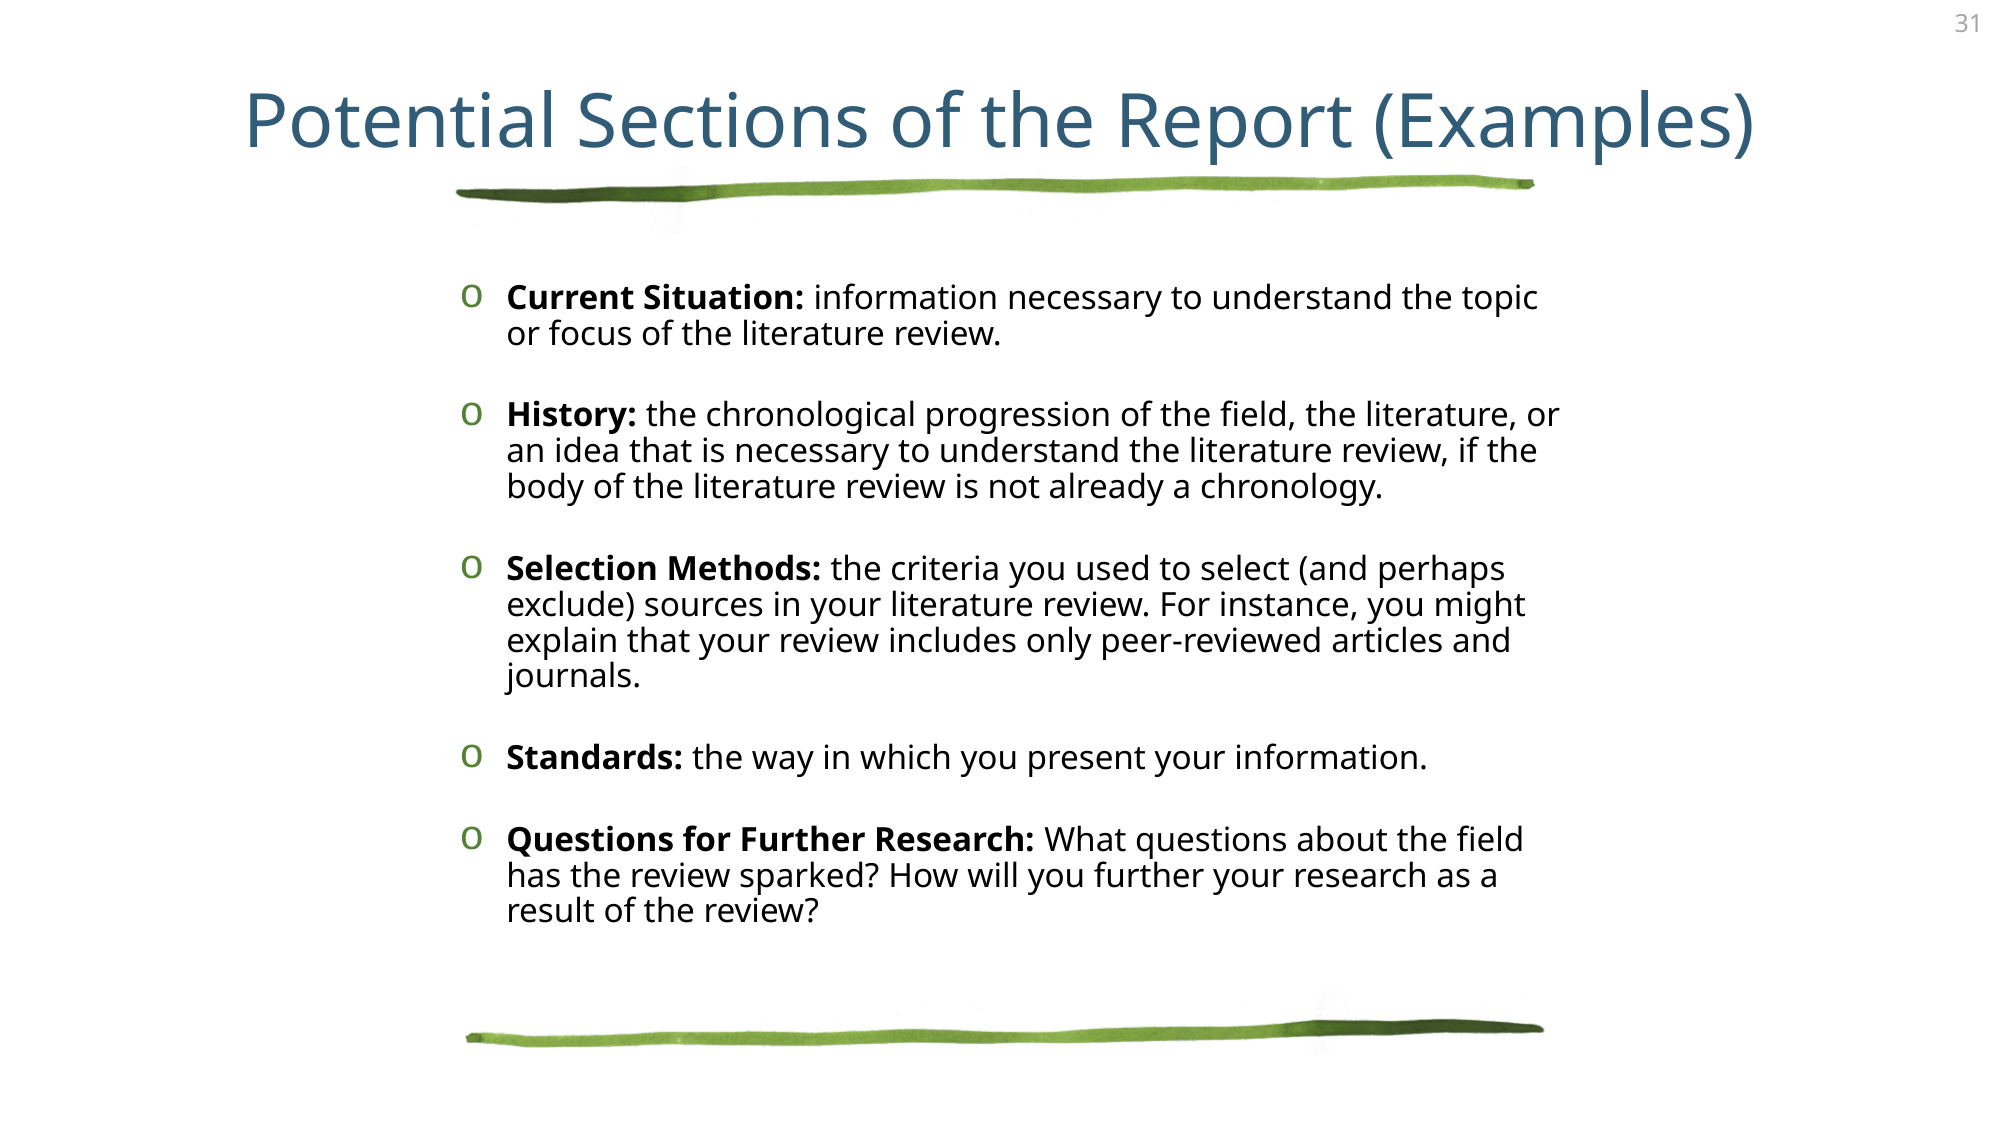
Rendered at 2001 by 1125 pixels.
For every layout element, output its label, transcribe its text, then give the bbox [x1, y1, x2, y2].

list Current Situation: information necessary to understand the topic or focus of the literature review. History: the chronological progression of the field, the literature, or an idea that is necessary to understand the literature review, if the body of the literature review is not already a chronology. Selection Methods: the criteria you used to select (and perhaps exclude) sources in your literature review. For instance, you might explain that your review includes only peer-reviewed articles and journals. Standards: the way in which you present your information. Questions for Further Research: What questions about the field has the review sparked? How will you further your research as a result of the review? [444, 273, 1592, 975]
picture [451, 988, 1549, 1055]
picture [450, 187, 1550, 235]
title Potential Sections of the Report (Examples) [137, 59, 1863, 187]
